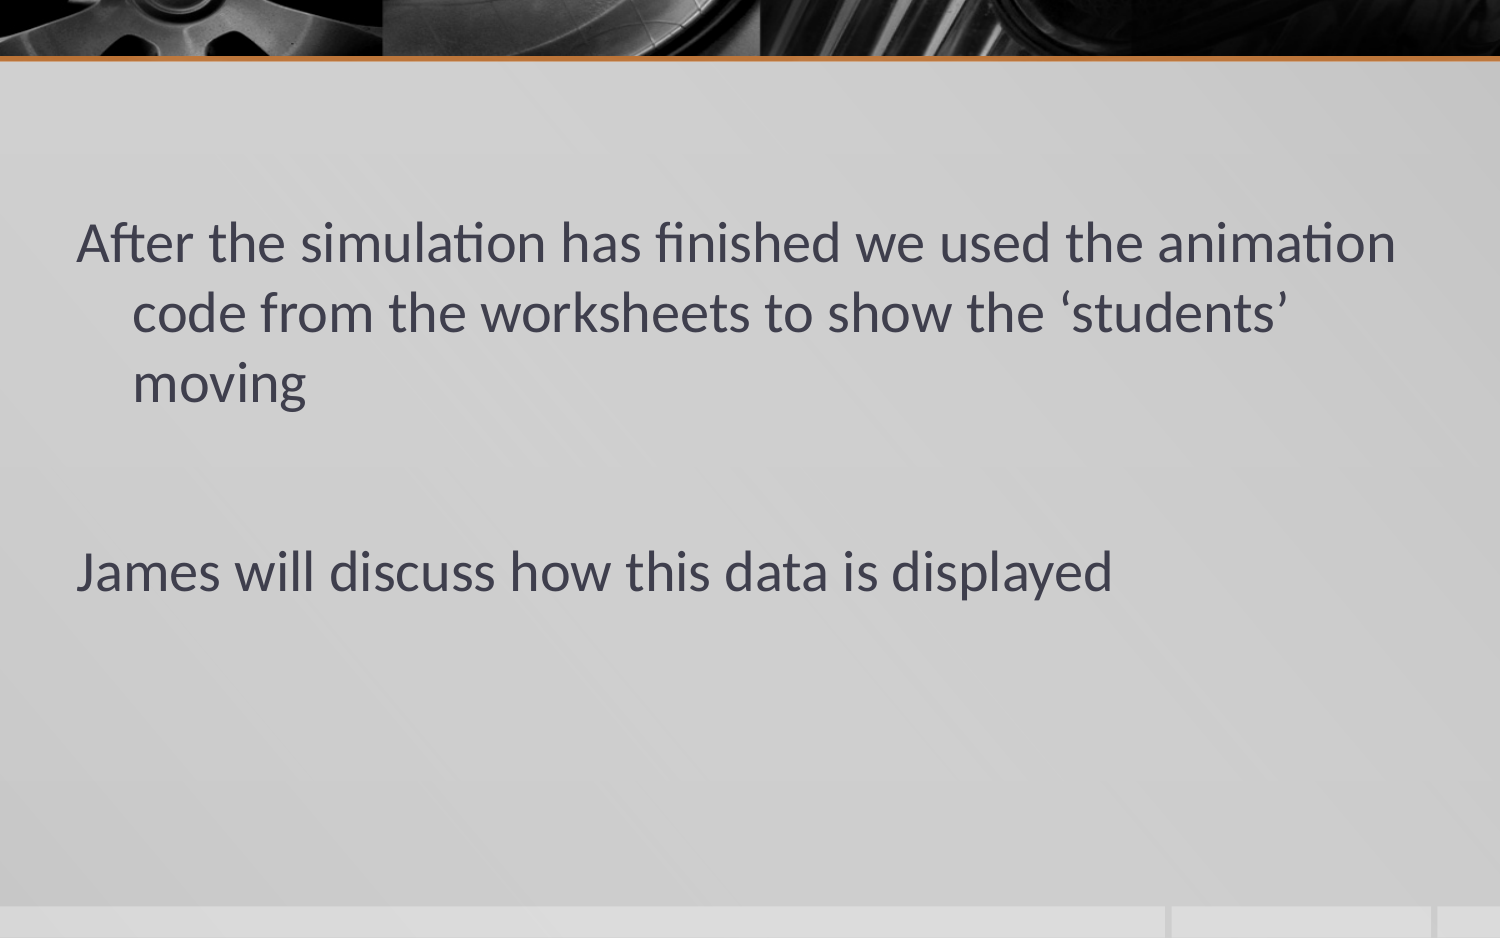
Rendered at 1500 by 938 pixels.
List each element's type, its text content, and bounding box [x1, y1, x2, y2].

list After the simulation has finished we used the animation code from the worksheets to show the ‘students’ moving James will discuss how this data is displayed [76, 197, 1427, 764]
picture [0, 0, 1500, 56]
